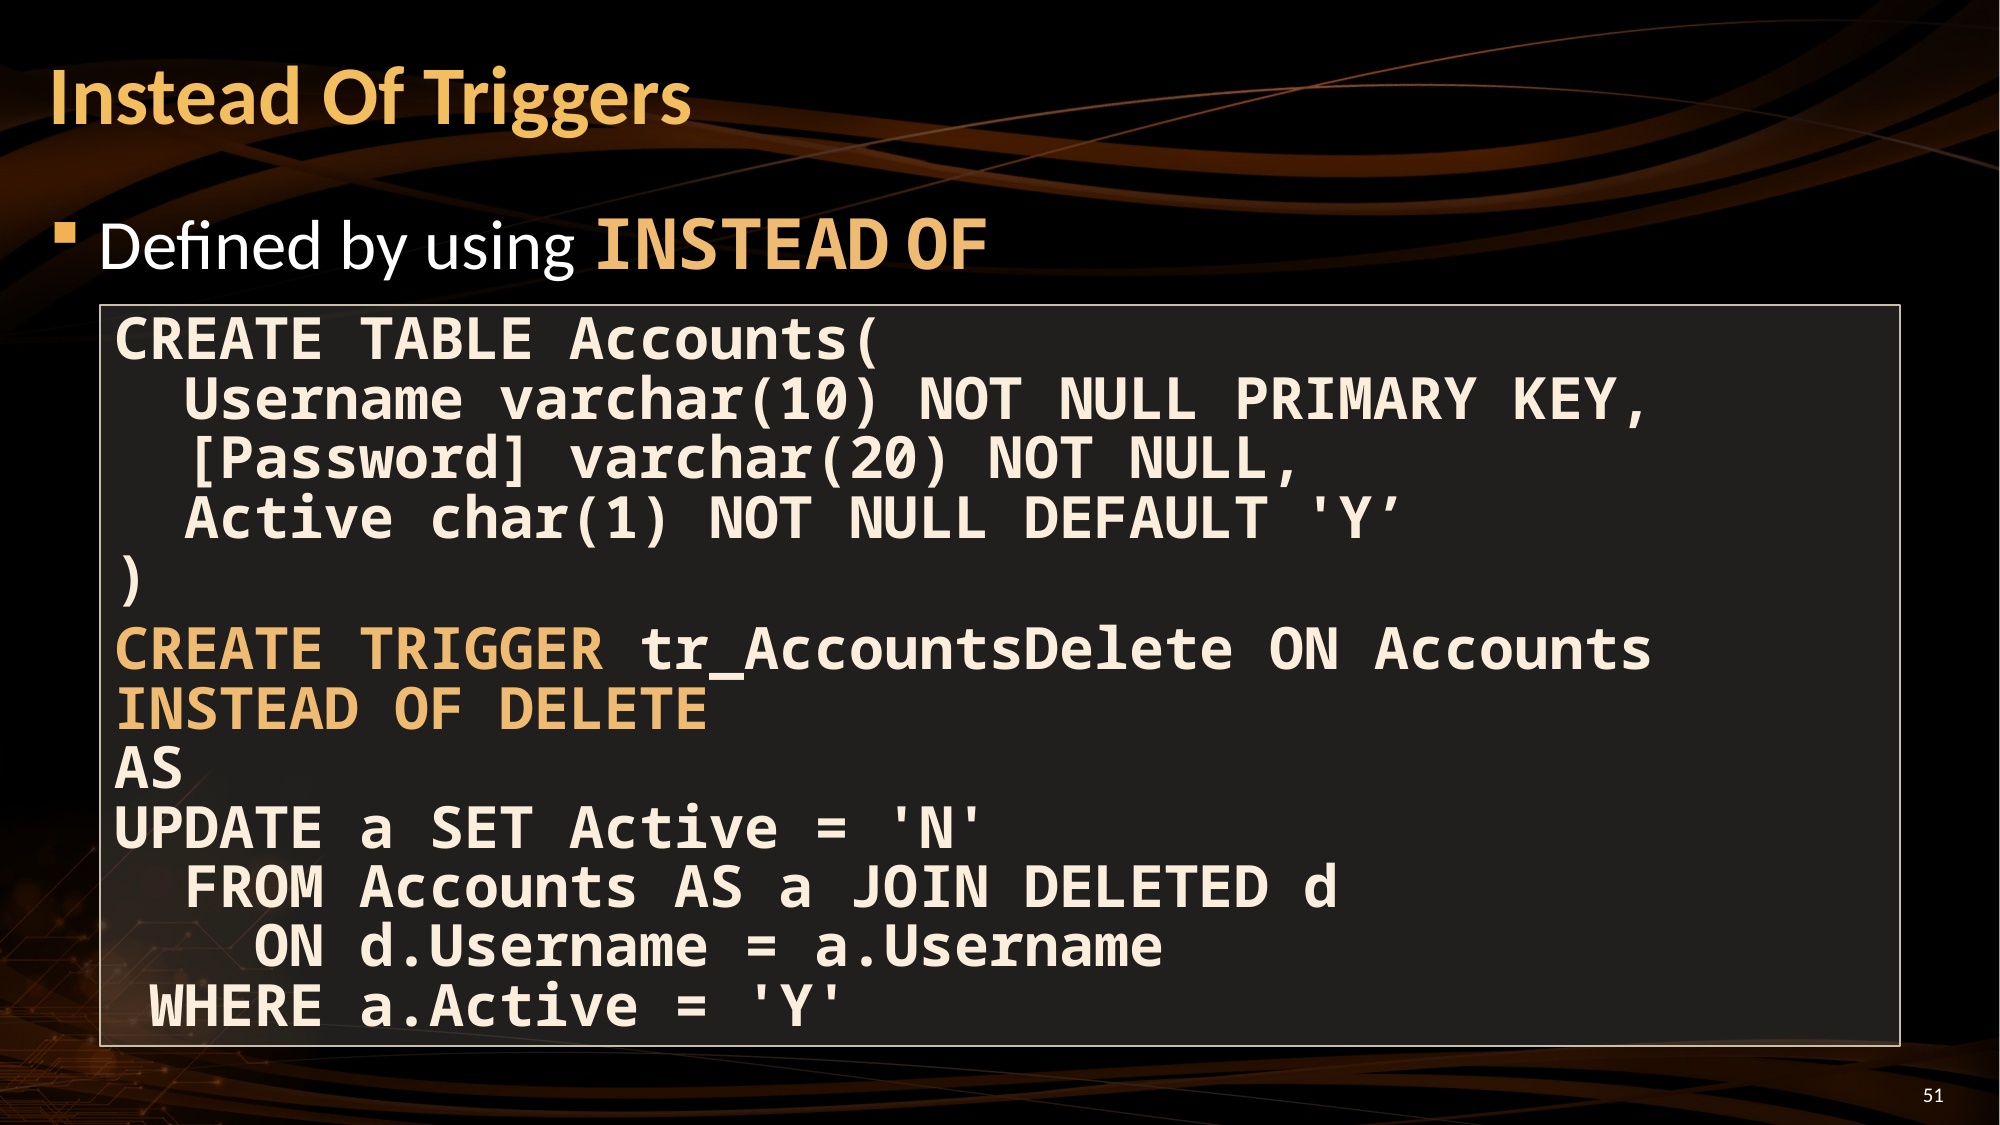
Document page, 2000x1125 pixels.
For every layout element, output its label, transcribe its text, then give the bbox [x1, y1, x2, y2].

slide_number 51 [1874, 1074, 1950, 1113]
list Defined by using INSTEAD OF [31, 188, 1968, 1103]
text_box CREATE TABLE Accounts( Username varchar(10) NOT NULL PRIMARY KEY, [Password] varchar(20) NOT NULL, Active char(1) NOT NULL DEFAULT 'Y’ ) CREATE TRIGGER tr_AccountsDelete ON Accounts INSTEAD OF DELETE AS UPDATE a SET Active = 'N' FROM Accounts AS a JOIN DELETED d ON d.Username = a.Username WHERE a.Active = 'Y' [99, 304, 1900, 1046]
title Instead Of Triggers [30, 6, 1602, 189]
picture [0, 0, 2000, 1125]
